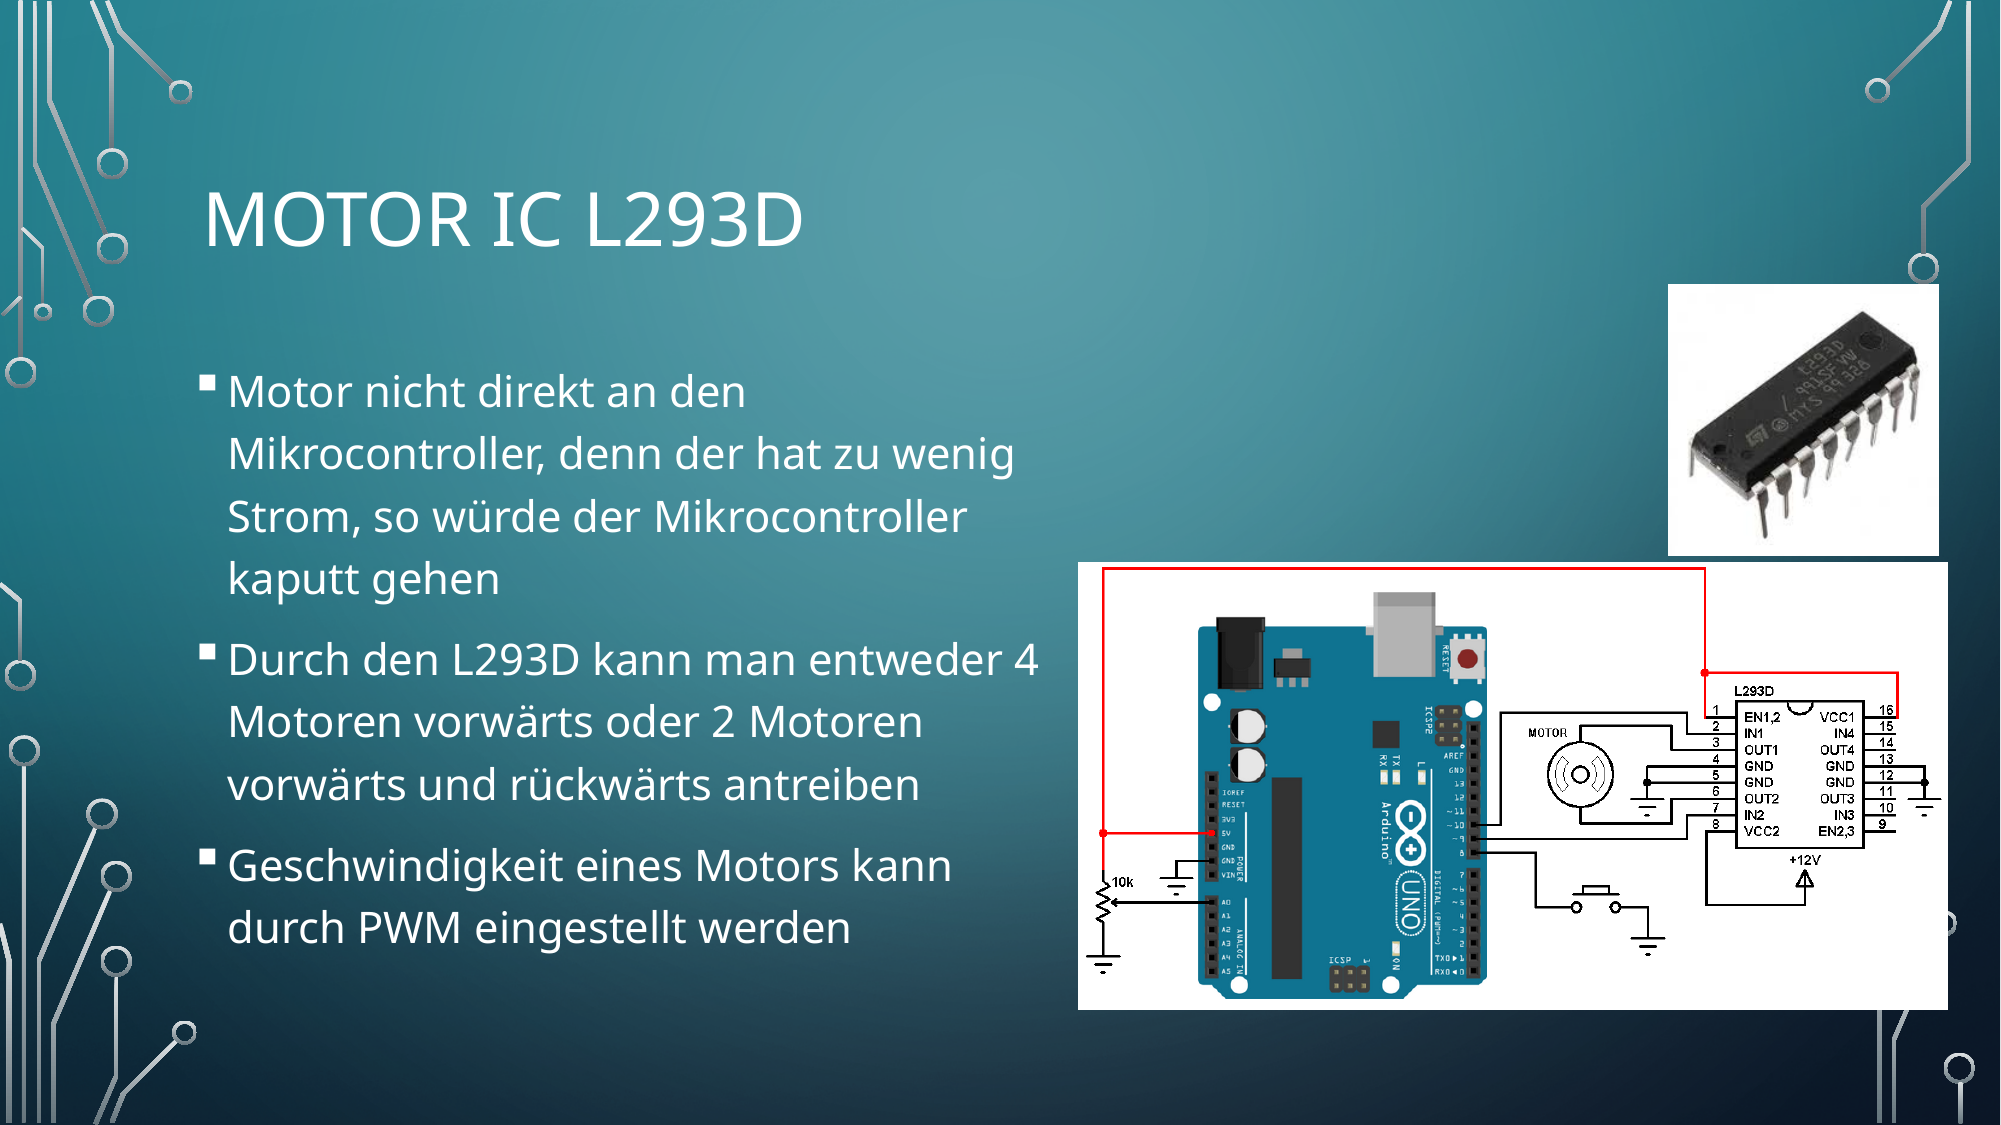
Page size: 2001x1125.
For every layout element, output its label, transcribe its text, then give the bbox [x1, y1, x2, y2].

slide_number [1223, 1010, 1674, 1025]
title Motor IC L293D [187, 101, 1813, 344]
list Motor nicht direkt an den Mikrocontroller, denn der hat zu wenig Strom, so würde der Mikrocontroller kaputt gehen Durch den L293D kann man entweder 4 Motoren vorwärts oder 2 Motoren vorwärts und rückwärts antreiben Geschwindigkeit eines Motors kann durch PWM eingestellt werden [180, 345, 1079, 963]
picture [1077, 562, 1949, 1010]
picture [1668, 284, 1940, 556]
